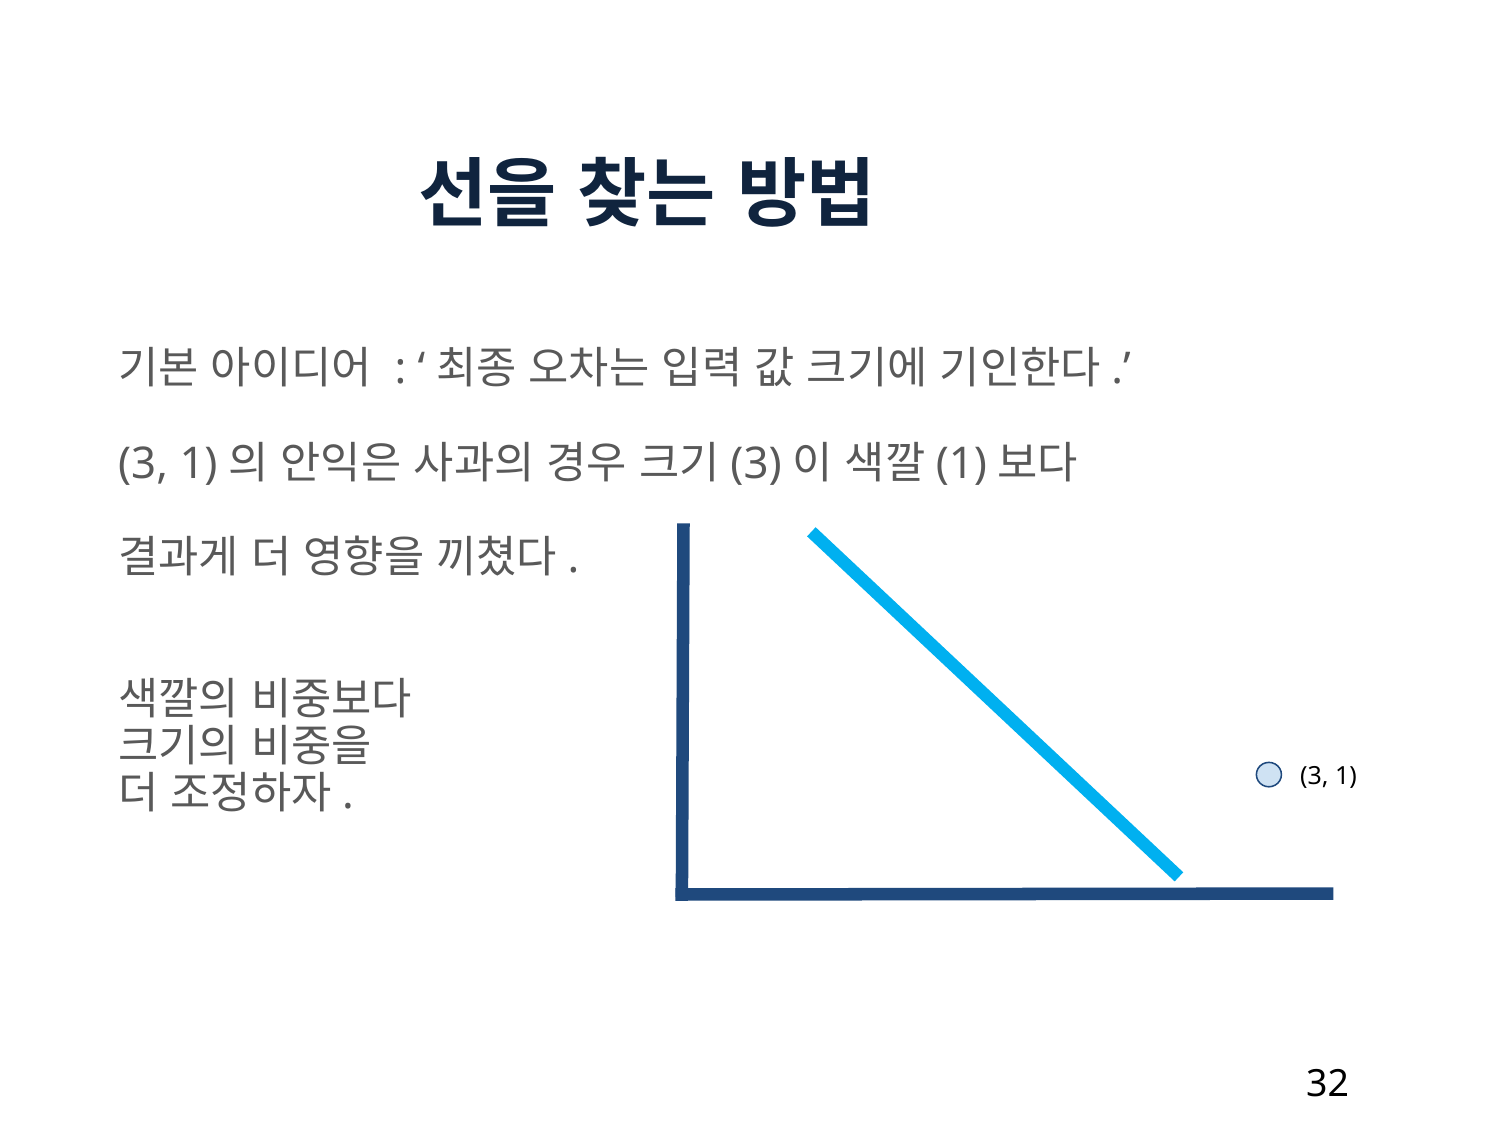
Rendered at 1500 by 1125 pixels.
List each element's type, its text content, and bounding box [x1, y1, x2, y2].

title 선을 찾는 방법 [0, 137, 1294, 244]
text_box 기본 아이디어 : ‘최종 오차는 입력 값 크기에 기인한다.’ (3, 1)의 안익은 사과의 경우 크기(3)이 색깔(1)보다 결과게 더 영향을 끼쳤다. 색깔의 비중보다 크기의 비중을 더 조정하자. [103, 330, 1334, 454]
text_box [1256, 762, 1282, 787]
text_box (3, 1) [1285, 744, 1382, 805]
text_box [811, 531, 1180, 878]
